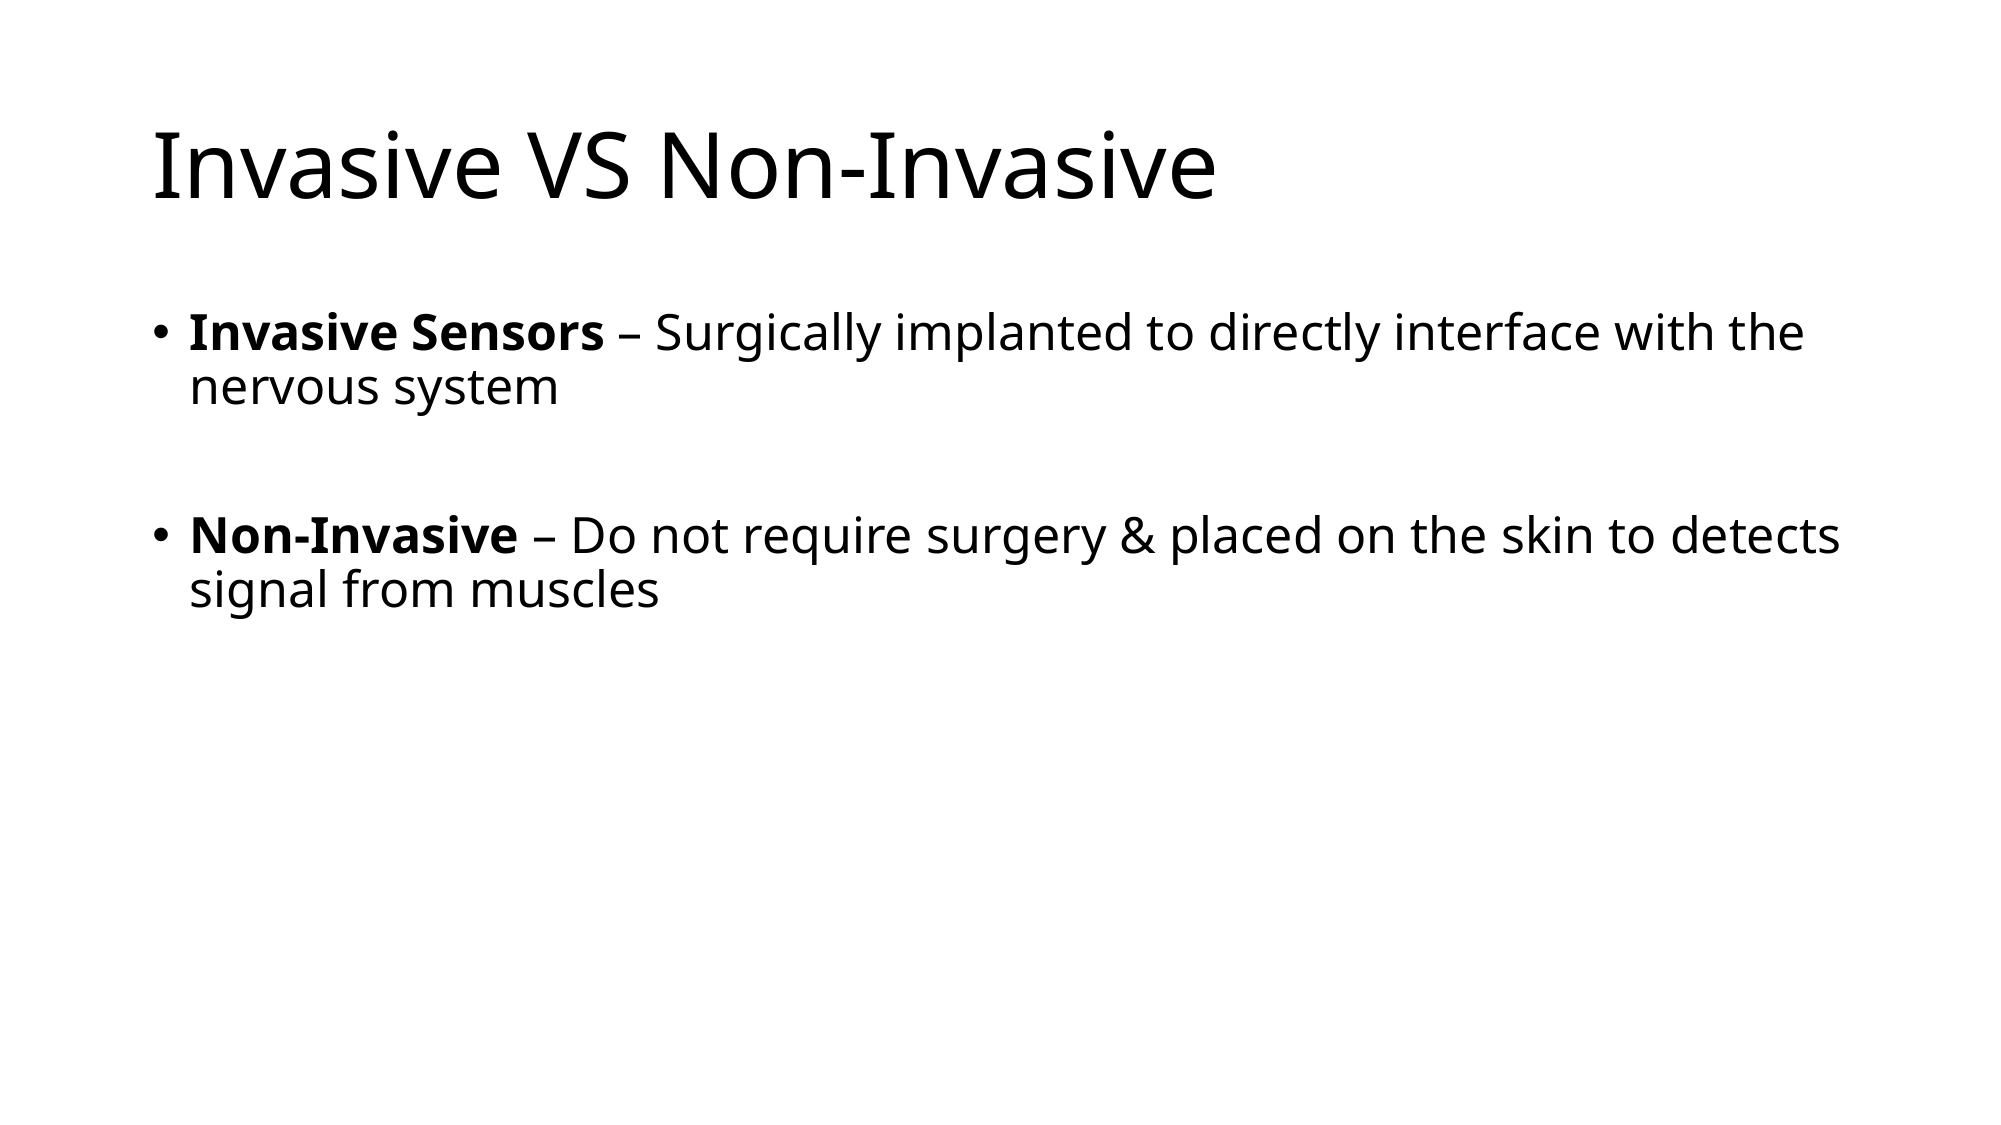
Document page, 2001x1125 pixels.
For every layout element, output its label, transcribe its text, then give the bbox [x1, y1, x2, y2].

title Invasive VS Non-Invasive [137, 59, 1863, 278]
list Invasive Sensors – Surgically implanted to directly interface with the nervous system Non-Invasive – Do not require surgery & placed on the skin to detects signal from muscles [137, 299, 1863, 1014]
